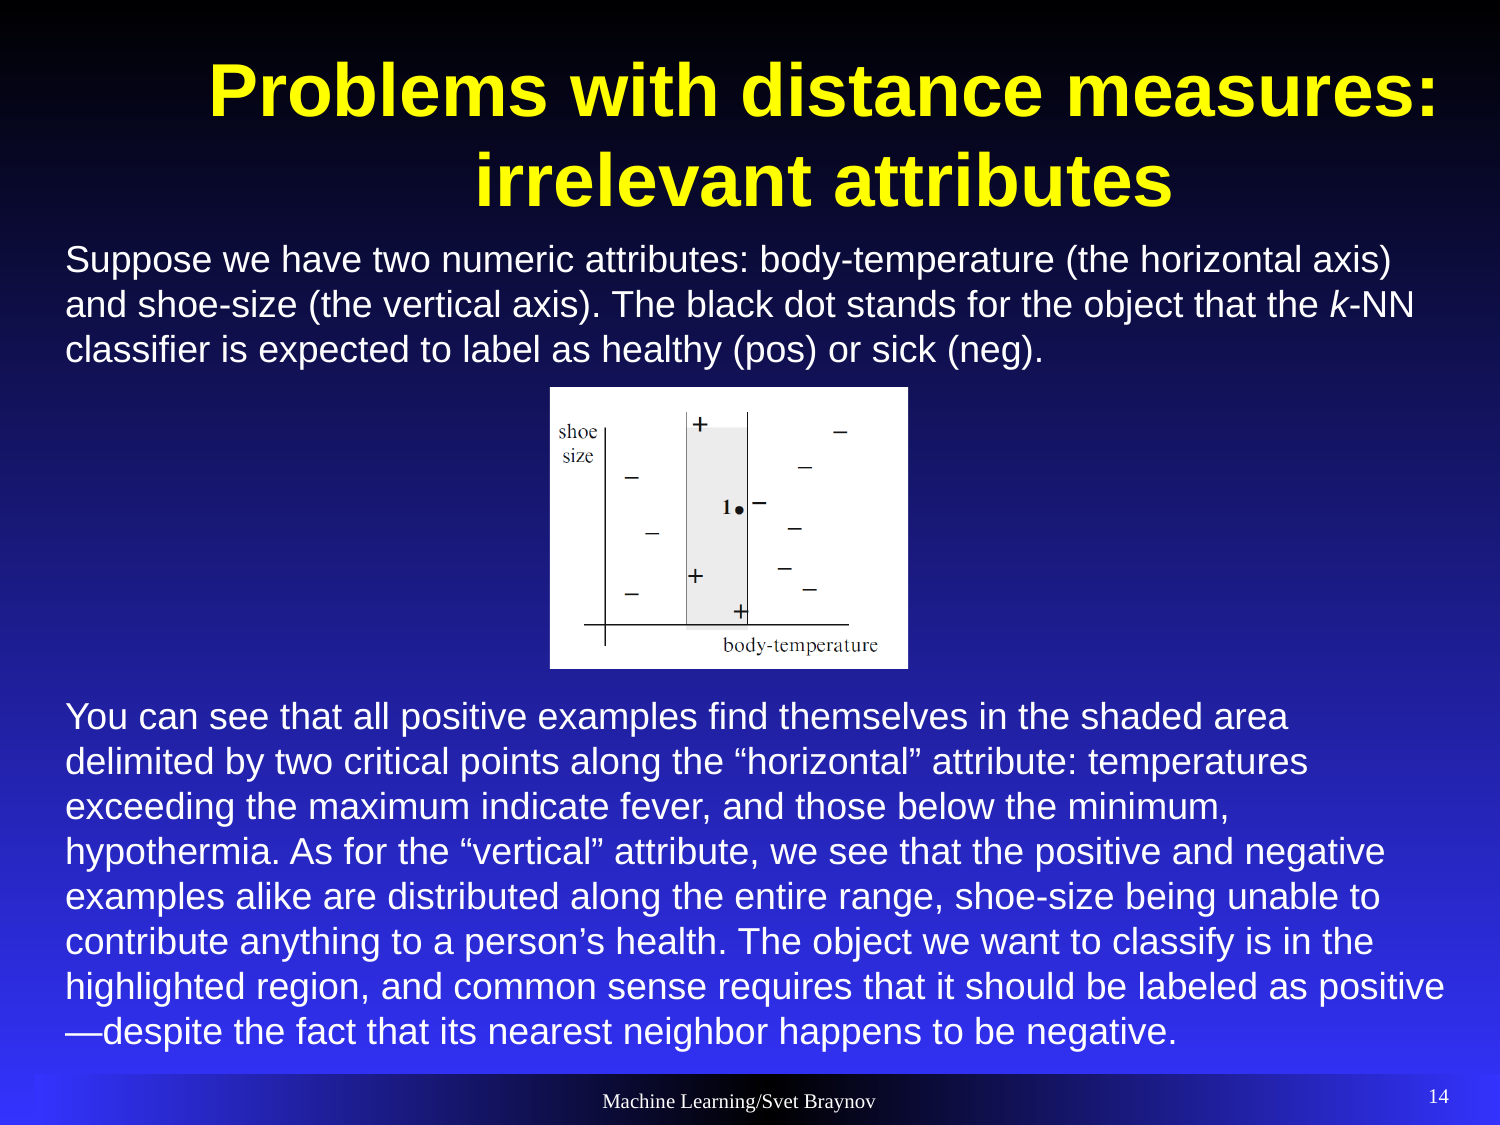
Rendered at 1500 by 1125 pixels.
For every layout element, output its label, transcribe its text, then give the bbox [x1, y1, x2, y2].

title Problems with distance measures: irrelevant attributes [187, 37, 1463, 225]
slide_number 14 [1413, 1074, 1500, 1125]
picture [549, 387, 909, 670]
list Suppose we have two numeric attributes: body-temperature (the horizontal axis) and shoe-size (the vertical axis). The black dot stands for the object that the k-NN classifier is expected to label as healthy (pos) or sick (neg). You can see that all positive examples find themselves in the shaded area delimited by two critical points along the “horizontal” attribute: temperatures exceeding the maximum indicate fever, and those below the minimum, hypothermia. As for the “vertical” attribute, we see that the positive and negative examples alike are distributed along the entire range, shoe-size being unable to contribute anything to a person’s health. The object we want to classify is in the highlighted region, and common sense requires that it should be labeled as positive—despite the fact that its nearest neighbor happens to be negative. [49, 226, 1463, 903]
